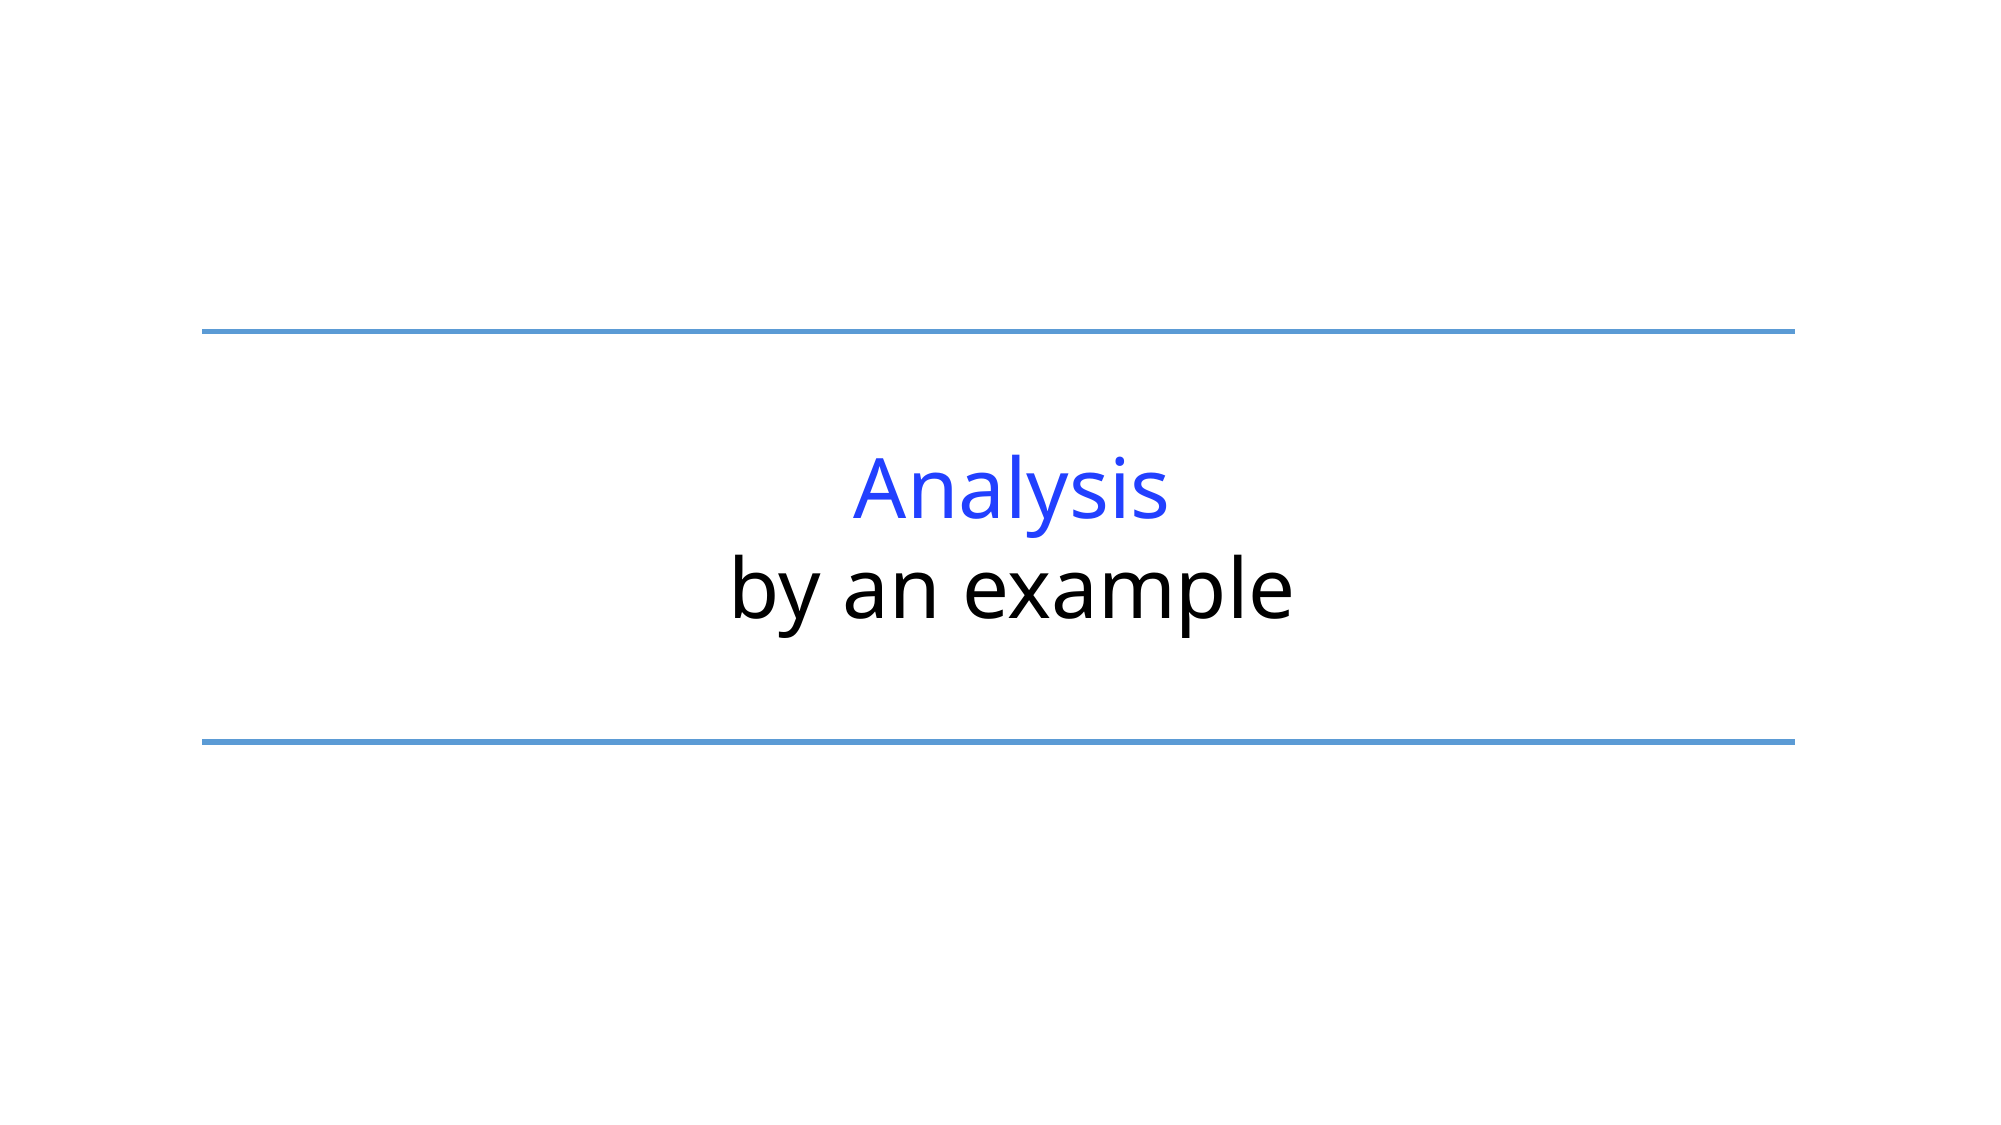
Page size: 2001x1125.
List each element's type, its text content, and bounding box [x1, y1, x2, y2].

text_box Analysis by an example [216, 427, 1809, 643]
